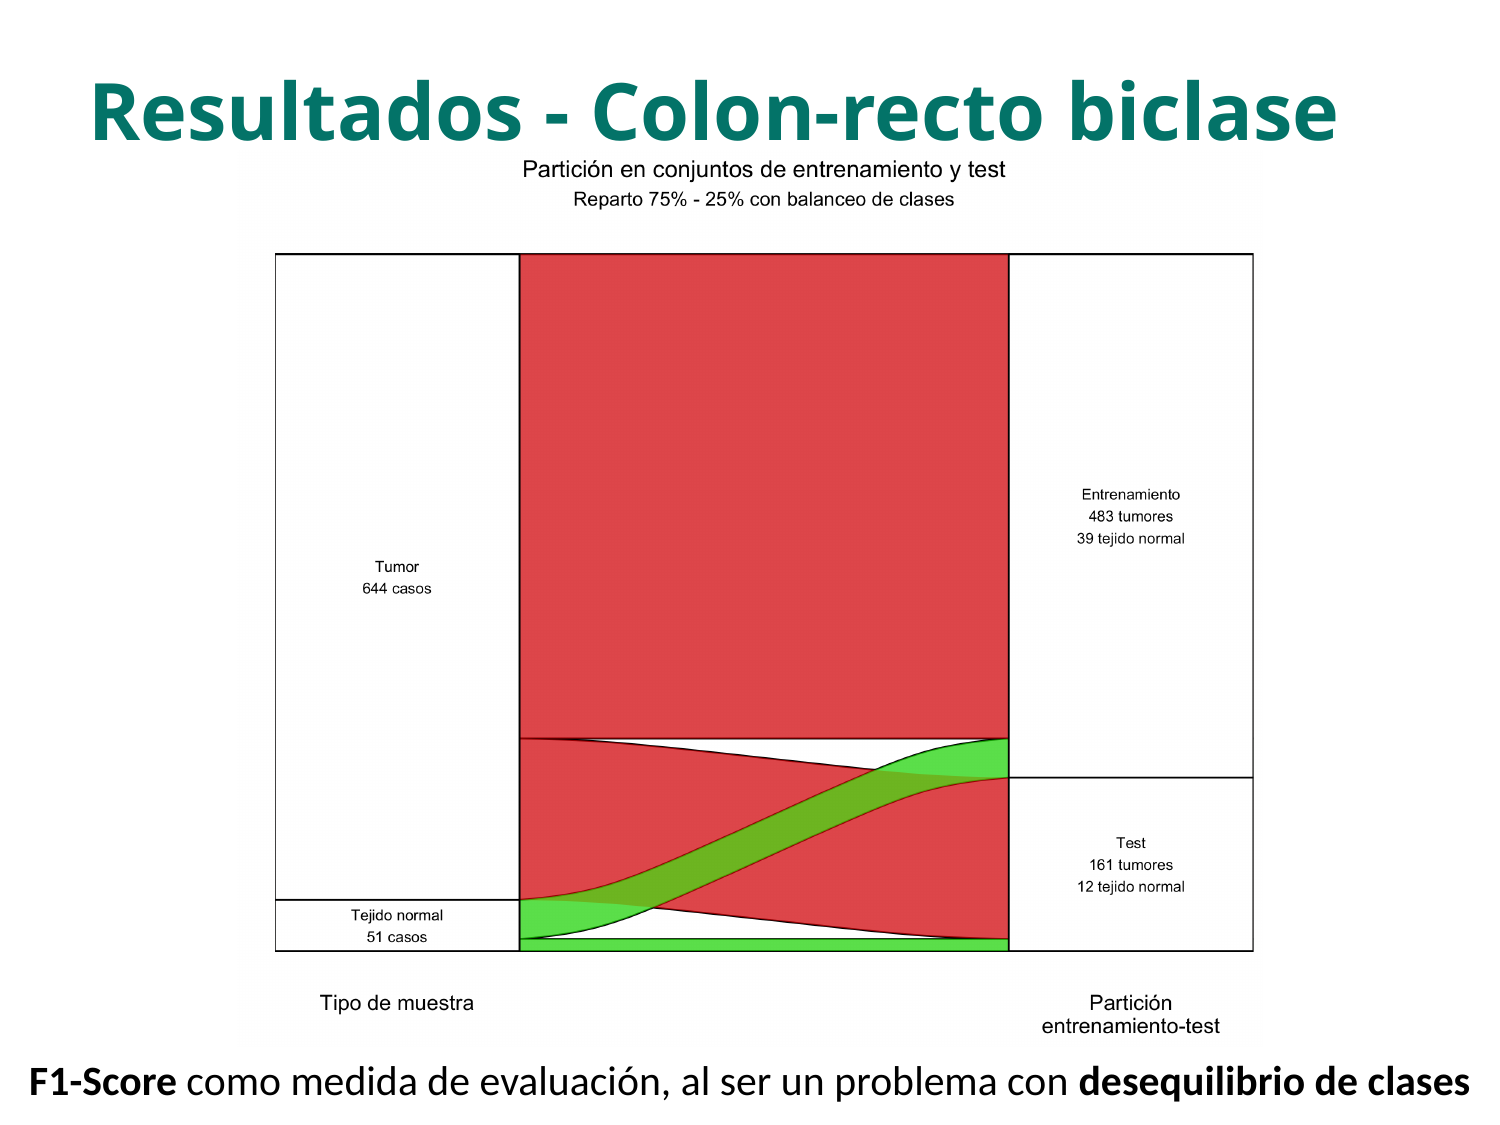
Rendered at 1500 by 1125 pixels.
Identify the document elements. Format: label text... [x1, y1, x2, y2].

text_box F1-Score como medida de evaluación, al ser un problema con desequilibrio de clases [0, 1046, 1500, 1112]
picture [237, 150, 1263, 1047]
text_box Resultados - Colon-recto biclase [0, 0, 1500, 202]
